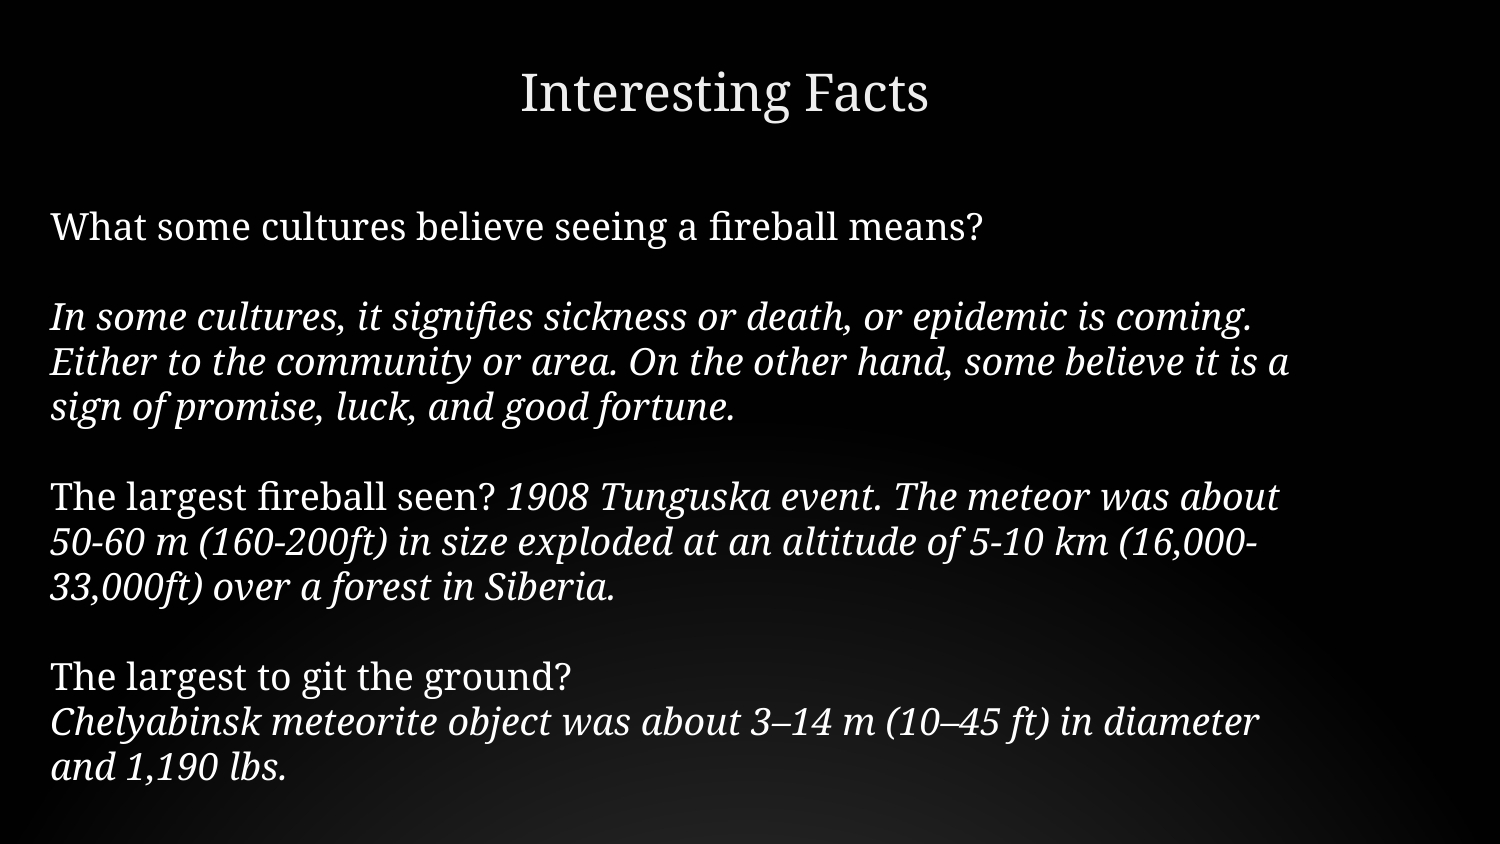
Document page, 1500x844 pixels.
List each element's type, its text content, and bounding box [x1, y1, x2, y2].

list What some cultures believe seeing a fireball means? In some cultures, it signifies sickness or death, or epidemic is coming. Either to the community or area. On the other hand, some believe it is a sign of promise, luck, and good fortune. The largest fireball seen? 1908 Tunguska event. The meteor was about 50-60 m (160-200ft) in size exploded at an altitude of 5-10 km (16,000-33,000ft) over a forest in Siberia. The largest to git the ground? Chelyabinsk meteorite object was about 3–14 m (10–45 ft) in diameter and 1,190 lbs. [50, 202, 1303, 844]
picture [0, 0, 1500, 844]
title Interesting Facts [520, 59, 980, 123]
